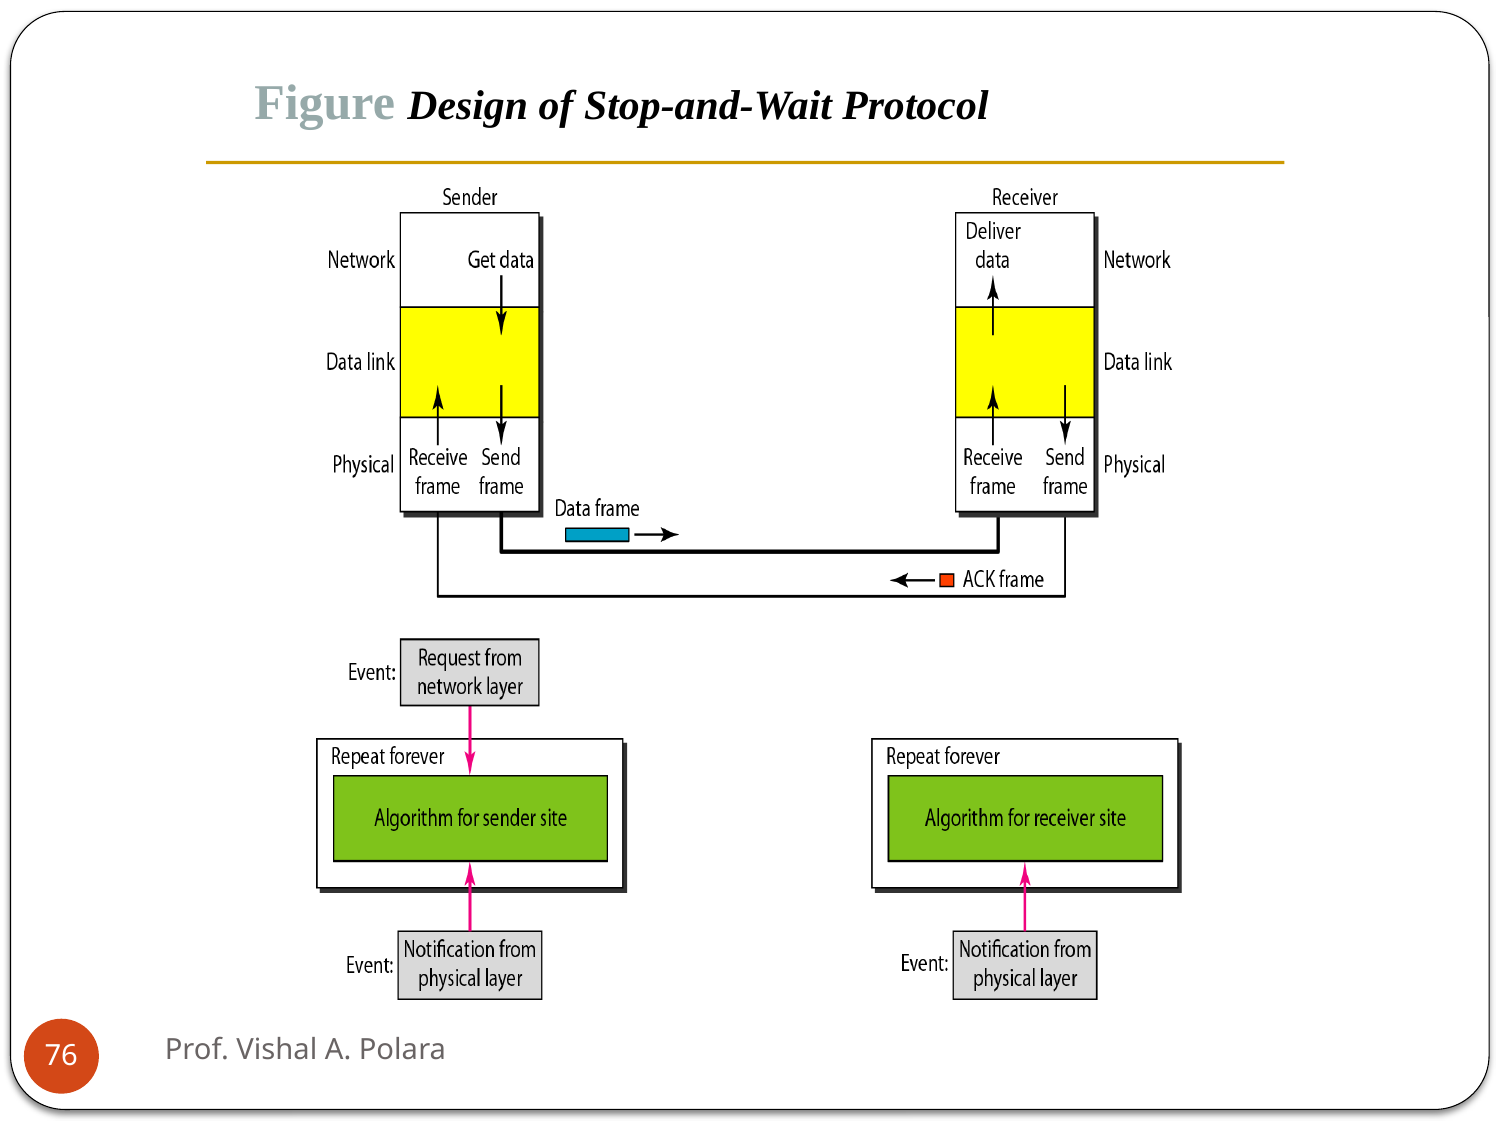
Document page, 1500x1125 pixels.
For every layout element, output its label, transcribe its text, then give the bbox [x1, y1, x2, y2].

text_box Figure Design of Stop-and-Wait Protocol [239, 62, 1005, 138]
slide_number 76 [23, 1018, 99, 1094]
footer Prof. Vishal A. Polara [150, 1012, 800, 1088]
picture [316, 184, 1182, 1001]
